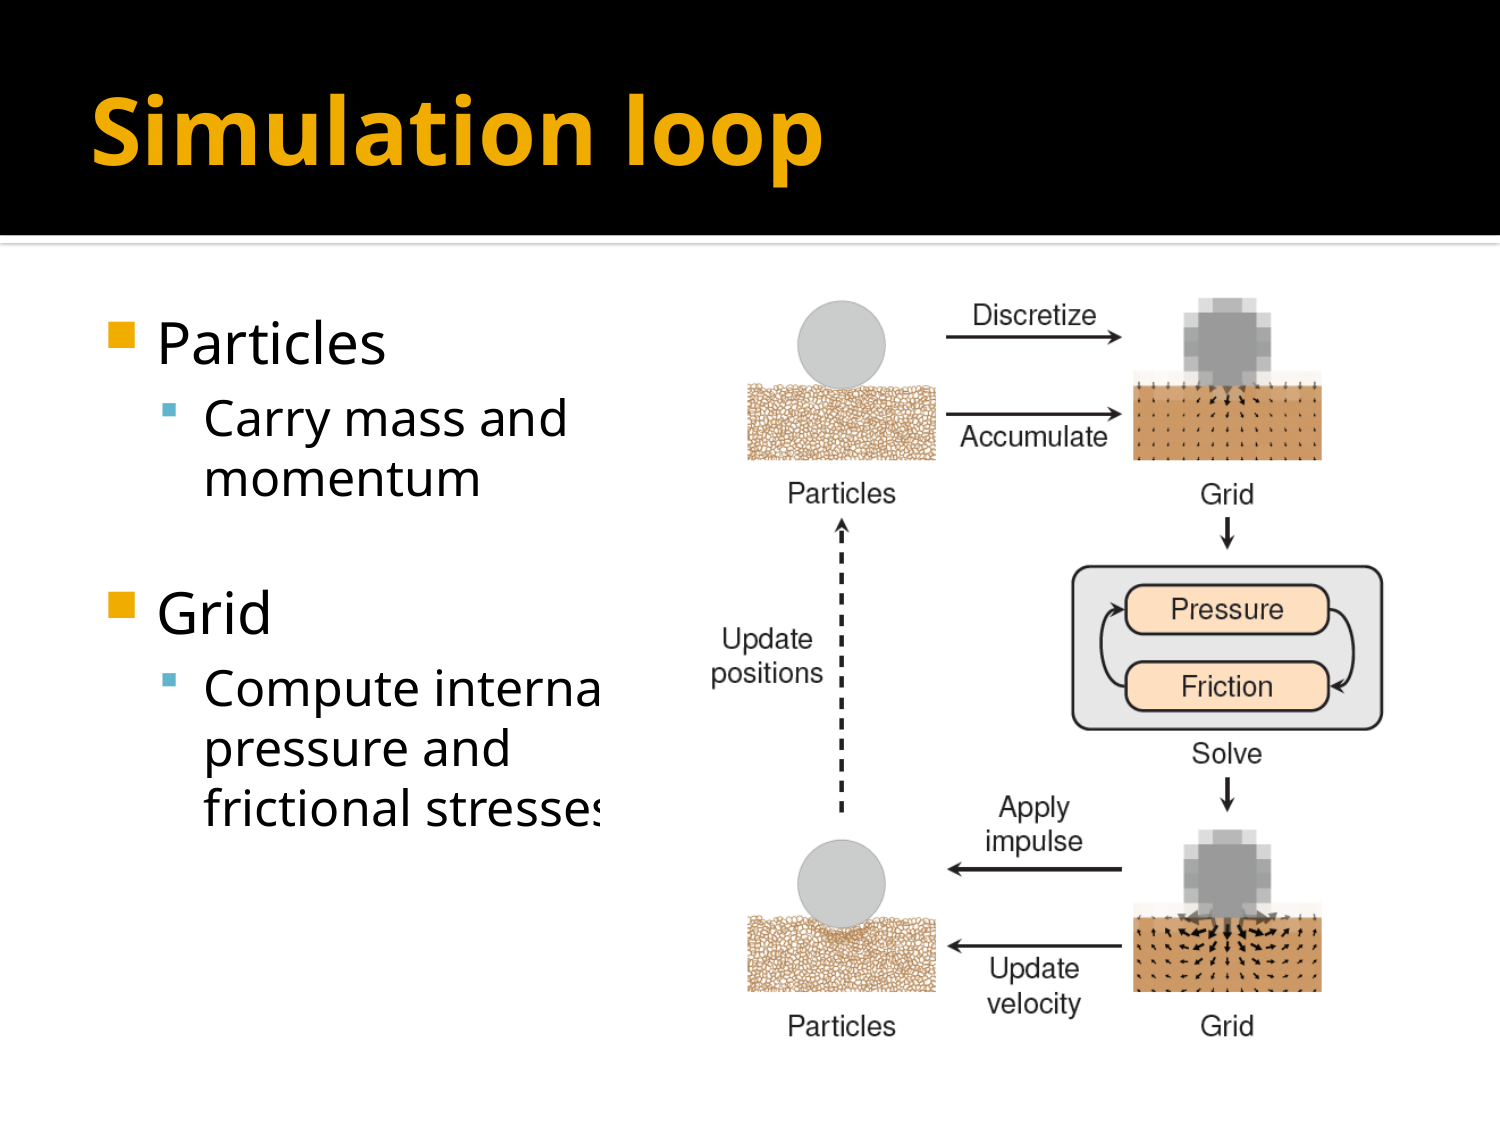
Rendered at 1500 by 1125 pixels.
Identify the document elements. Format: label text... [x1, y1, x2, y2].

list Particles Carry mass and momentum Grid Compute internal pressure and frictional stresses [75, 291, 594, 1050]
picture [599, 274, 1450, 1050]
title Simulation loop [75, 25, 1425, 231]
